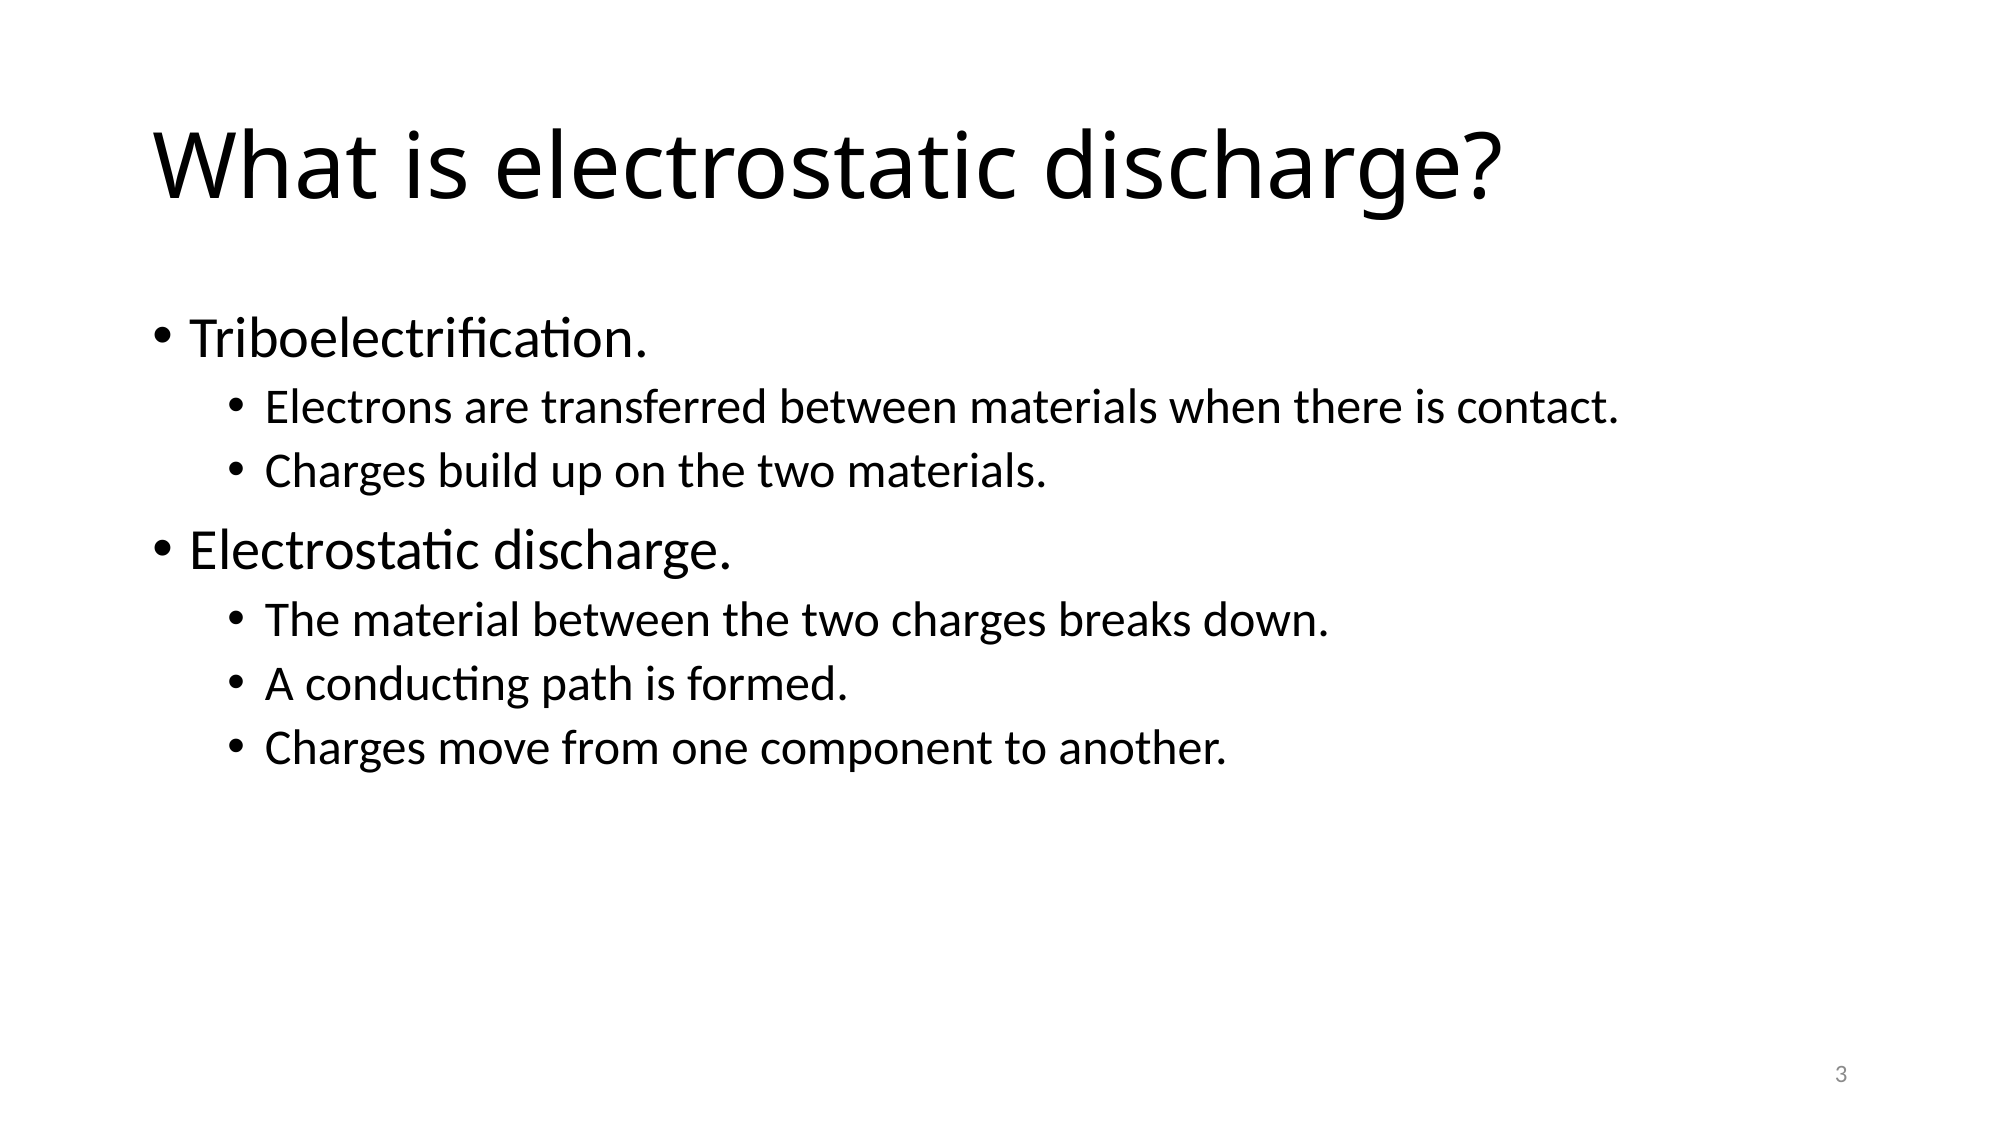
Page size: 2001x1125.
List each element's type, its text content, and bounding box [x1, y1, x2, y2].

slide_number 3 [1412, 1042, 1863, 1103]
list Triboelectrification. Electrons are transferred between materials when there is contact. Charges build up on the two materials. Electrostatic discharge. The material between the two charges breaks down. A conducting path is formed. Charges move from one component to another. [137, 299, 1863, 1014]
title What is electrostatic discharge? [137, 59, 1863, 278]
